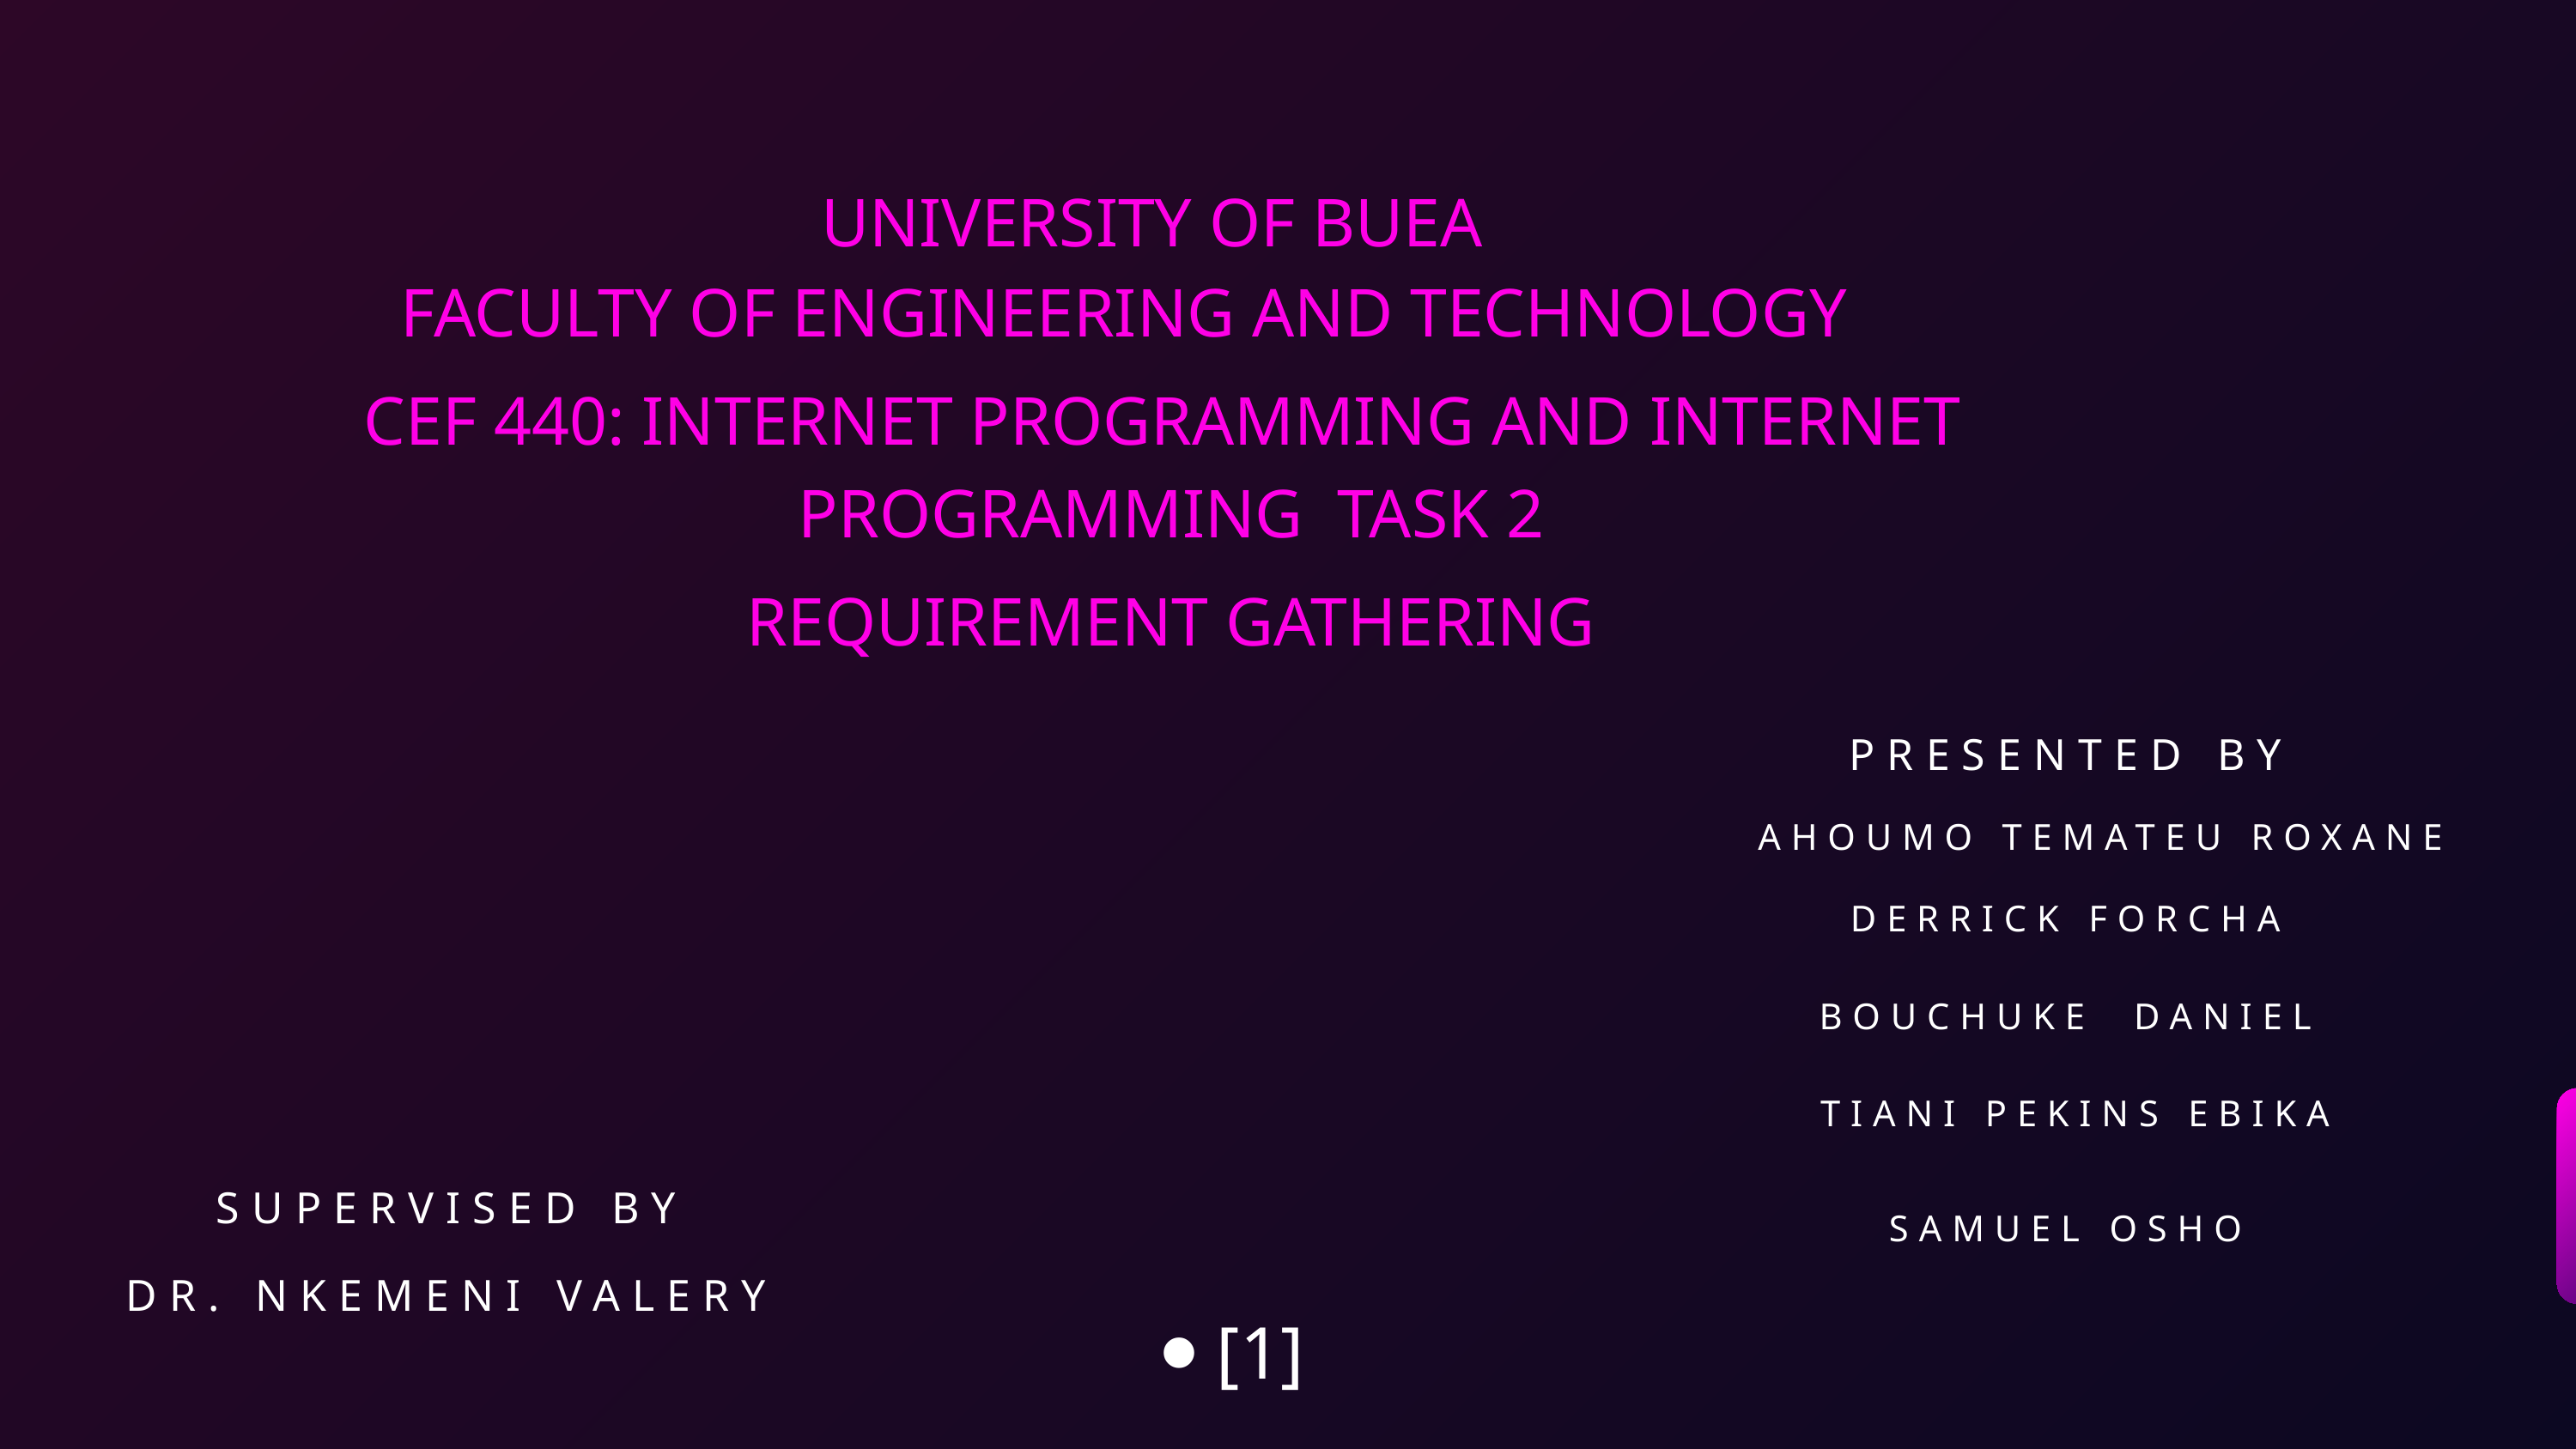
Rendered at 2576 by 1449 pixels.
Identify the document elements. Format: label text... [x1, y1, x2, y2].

text_box TIANI PEKINS EBIKA [1779, 1083, 2352, 1185]
text_box FACULTY OF ENGINEERING AND TECHNOLOGY [400, 257, 1942, 350]
text_box DERRICK FORCHA [1779, 888, 2352, 939]
text_box PRESENTED BY [1675, 718, 2456, 779]
text_box DR. NKEMENI VALERY [57, 1259, 836, 1320]
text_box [2556, 1088, 2576, 1304]
text_box SUPERVISED BY [57, 1172, 836, 1233]
text_box AHOUMO TEMATEU ROXANE [1710, 807, 2490, 858]
text_box ⦁ [1] [1156, 1293, 1309, 1393]
text_box REQUIREMENT GATHERING [400, 566, 1942, 659]
text_box UNIVERSITY OF BUEA [381, 167, 1923, 261]
text_box SAMUEL OSHO [1779, 1198, 2352, 1249]
text_box CEF 440: INTERNET PROGRAMMING AND INTERNET PROGRAMMING TASK 2 [144, 366, 2198, 552]
text_box BOUCHUKE DANIEL [1779, 986, 2352, 1037]
